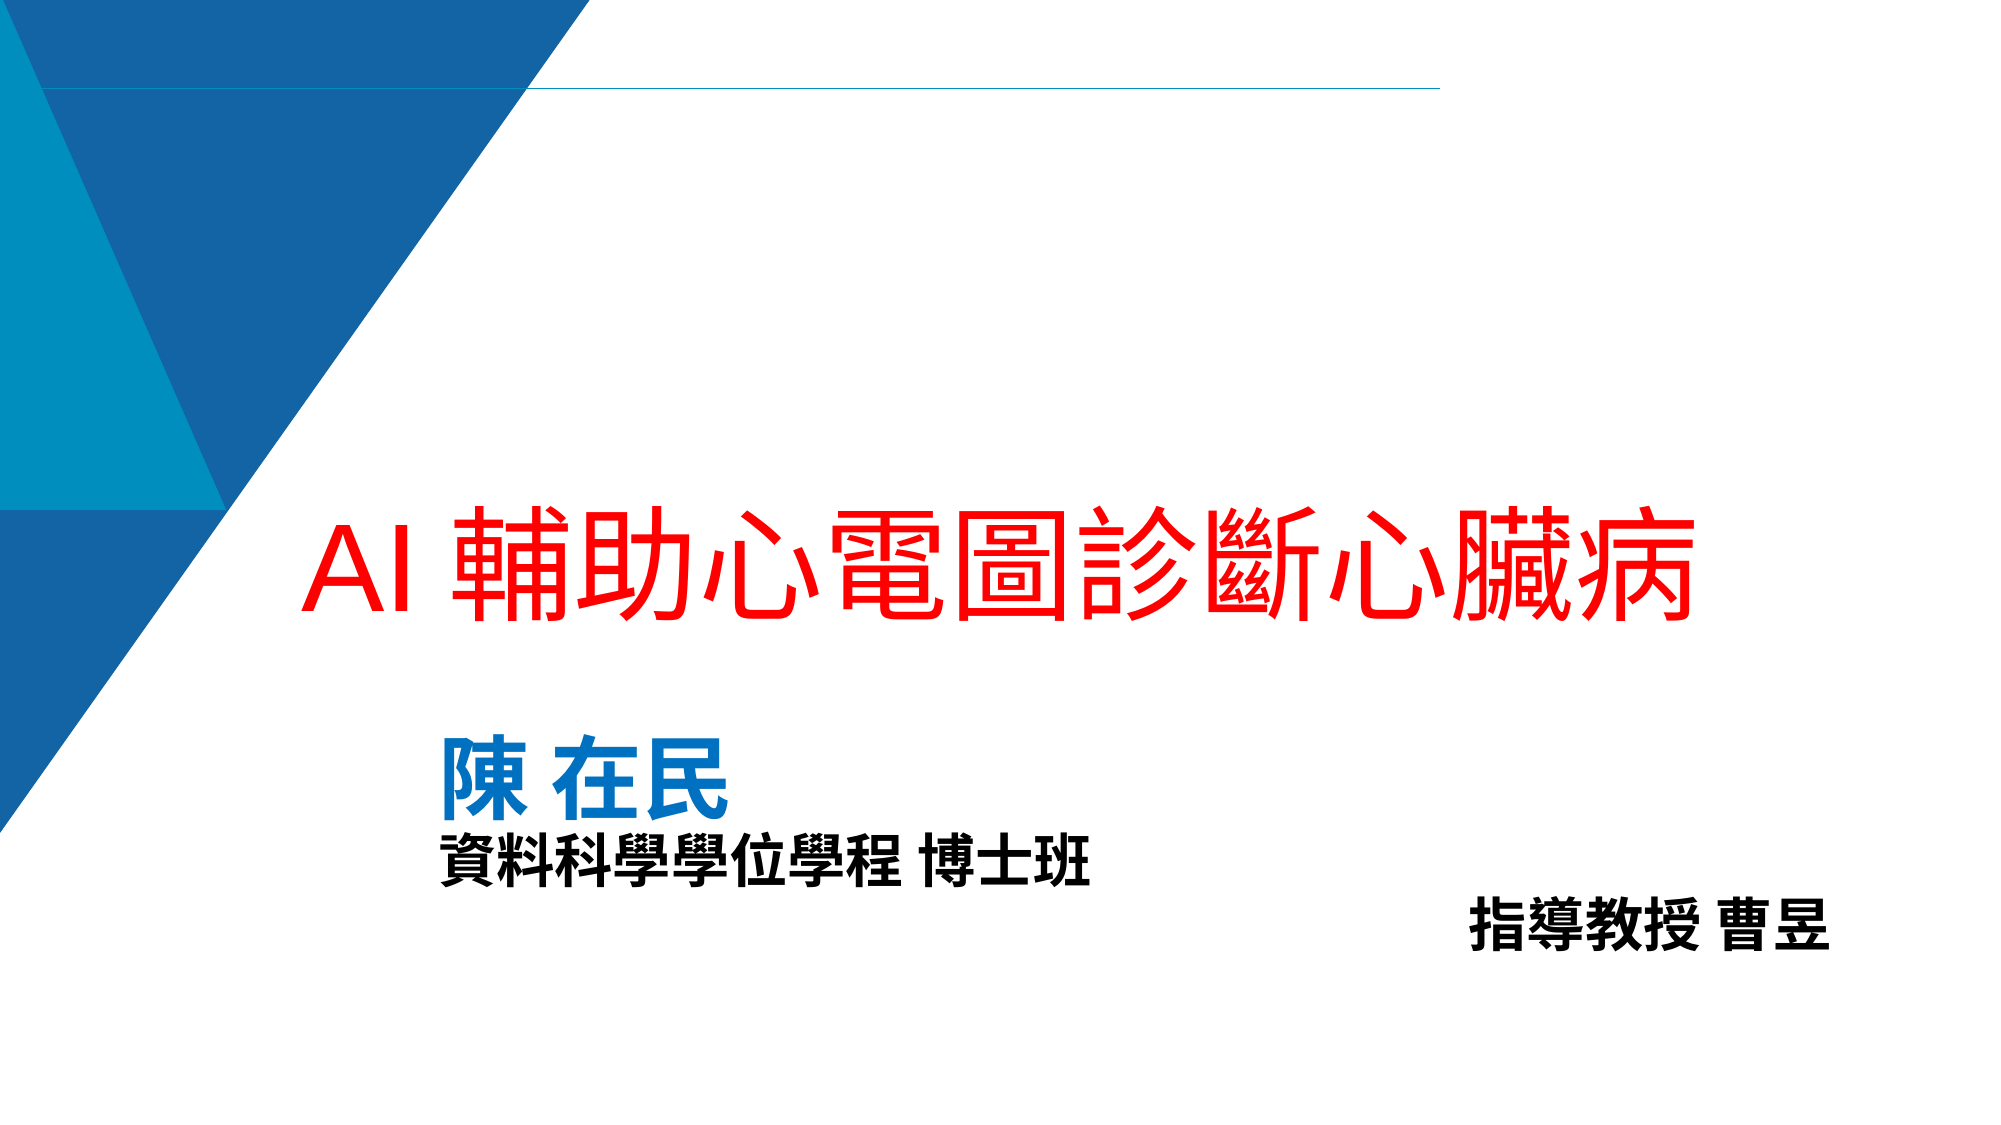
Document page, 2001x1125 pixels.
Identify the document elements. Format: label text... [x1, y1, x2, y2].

text_box AI輔助心電圖診斷心臟病 [286, 479, 1714, 644]
subtitle 陳 在民 資料科學學位學程 博士班 指導教授 曹昱 [423, 726, 1847, 998]
